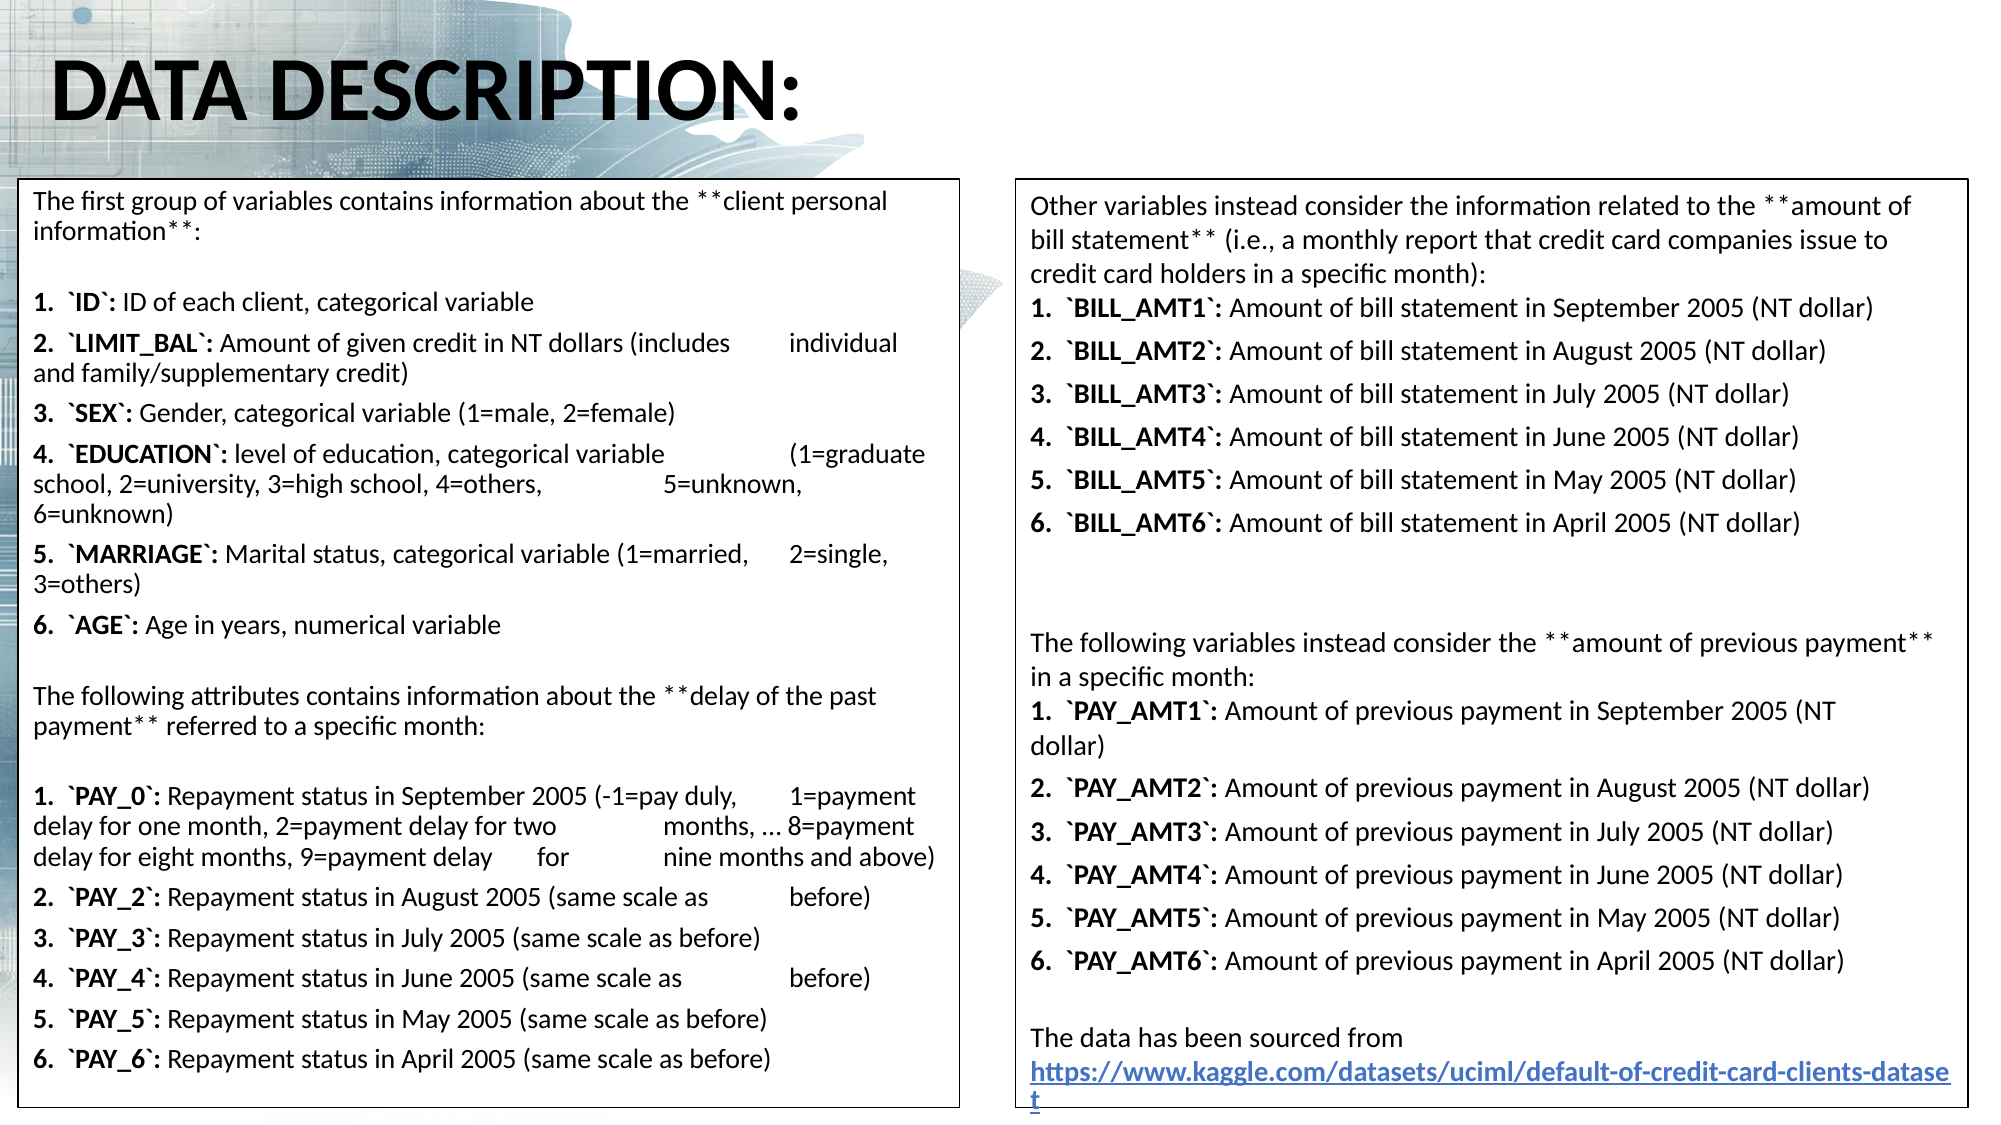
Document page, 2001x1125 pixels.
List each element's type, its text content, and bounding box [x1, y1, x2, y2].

text_box [1004, 0, 2000, 1125]
picture [0, 0, 1004, 1125]
text_box Other variables instead consider the information related to the **amount of bill statement** (i.e., a monthly report that credit card companies issue to credit card holders in a specific month): 1. `BILL_AMT1`: Amount of bill statement in September 2005 (NT dollar) 2. `BILL_AMT2`: Amount of bill statement in August 2005 (NT dollar) 3. `BILL_AMT3`: Amount of bill statement in July 2005 (NT dollar) 4. `BILL_AMT4`: Amount of bill statement in June 2005 (NT dollar) 5. `BILL_AMT5`: Amount of bill statement in May 2005 (NT dollar) 6. `BILL_AMT6`: Amount of bill statement in April 2005 (NT dollar) The following variables instead consider the **amount of previous payment** in a specific month: 1. `PAY_AMT1`: Amount of previous payment in September 2005 (NT dollar) 2. `PAY_AMT2`: Amount of previous payment in August 2005 (NT dollar) 3. `PAY_AMT3`: Amount of previous payment in July 2005 (NT dollar) 4. `PAY_AMT4`: Amount of previous payment in June 2005 (NT dollar) 5. `PAY_AMT5`: Amount of previous payment in May 2005 (NT dollar) 6. `PAY_AMT6`: Amount of previous payment in April 2005 (NT dollar) The data has been sourced from https://www.kaggle.com/datasets/uciml/default-of-credit-card-clients-dataset [1015, 179, 1969, 1108]
